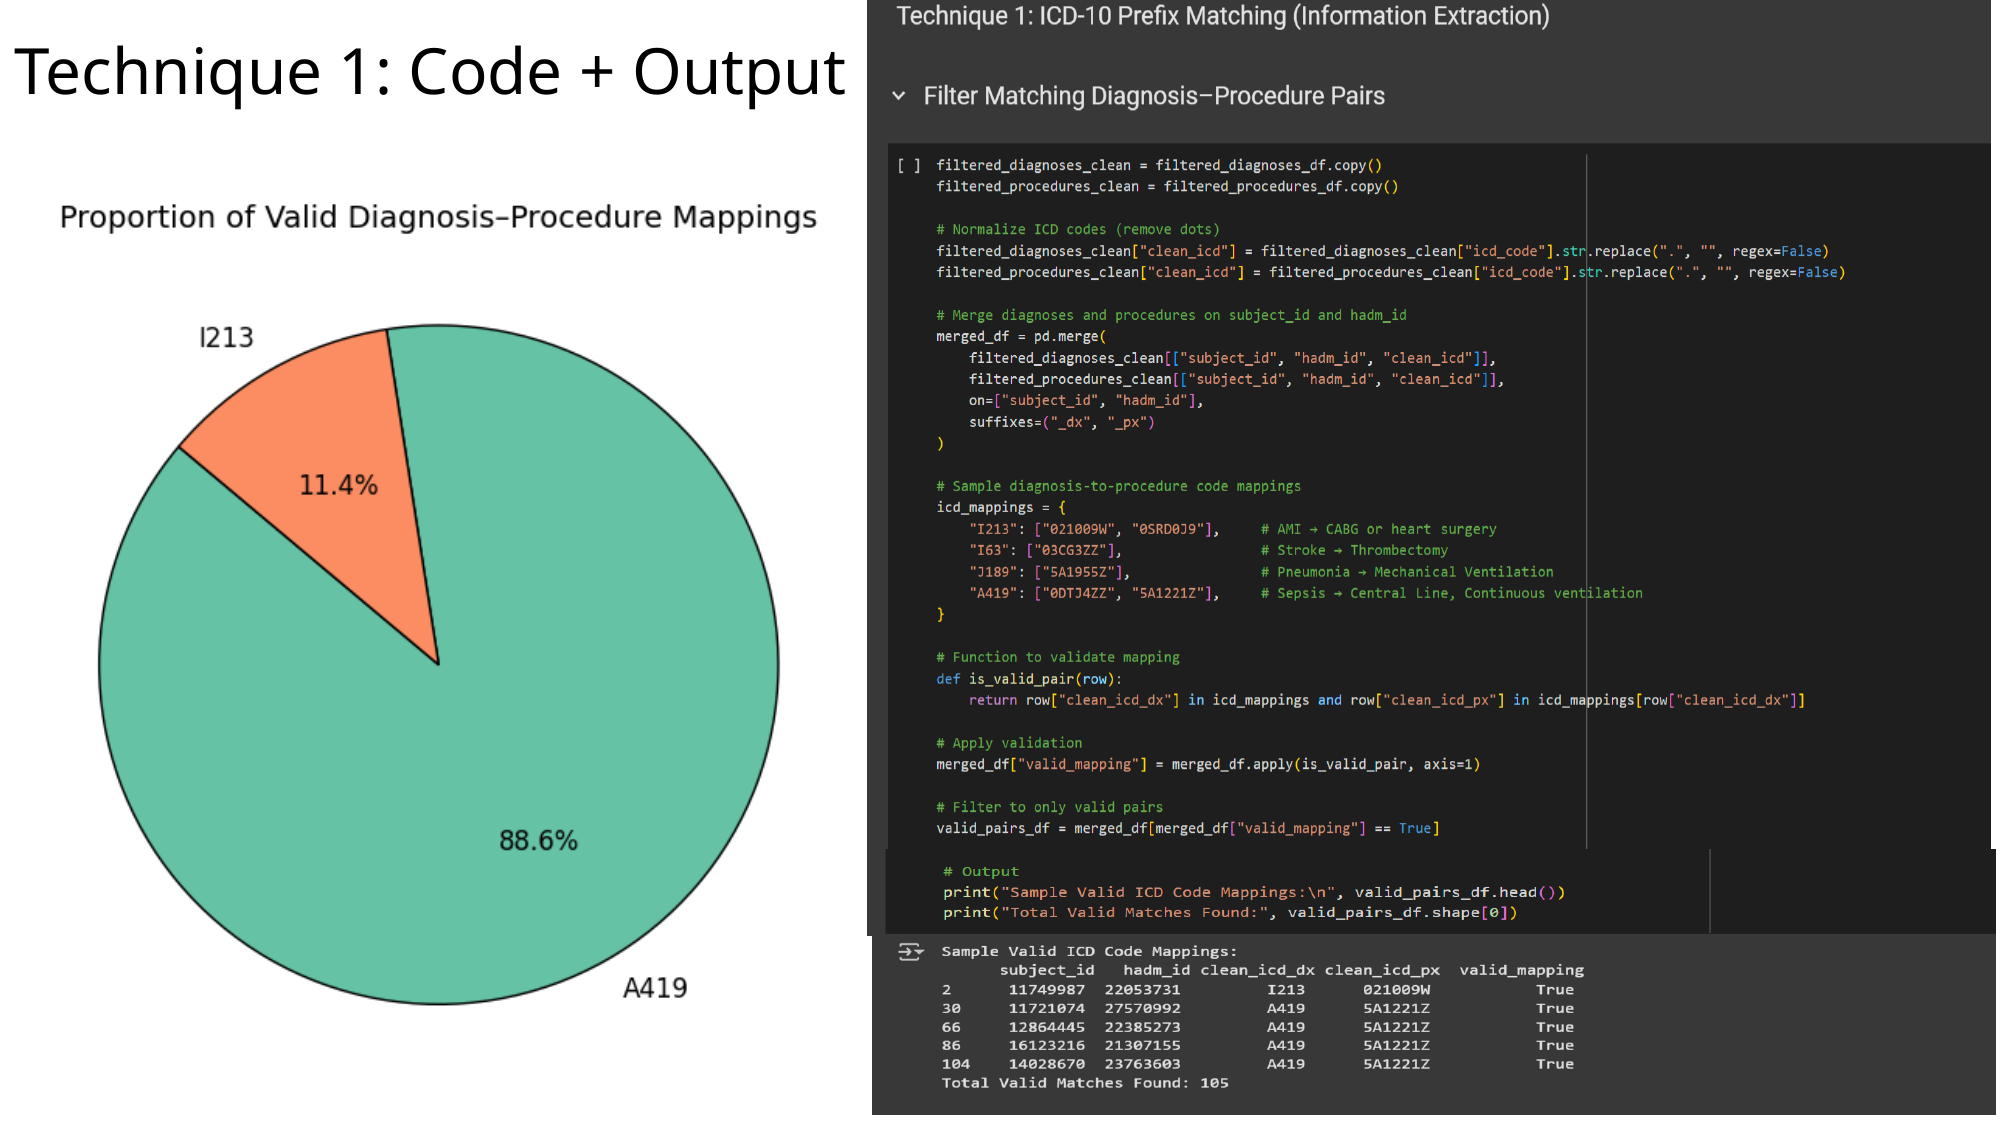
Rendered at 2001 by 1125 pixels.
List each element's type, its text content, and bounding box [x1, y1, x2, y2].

picture [0, 0, 1997, 1116]
title Technique 1: Code + Output [0, 0, 867, 147]
